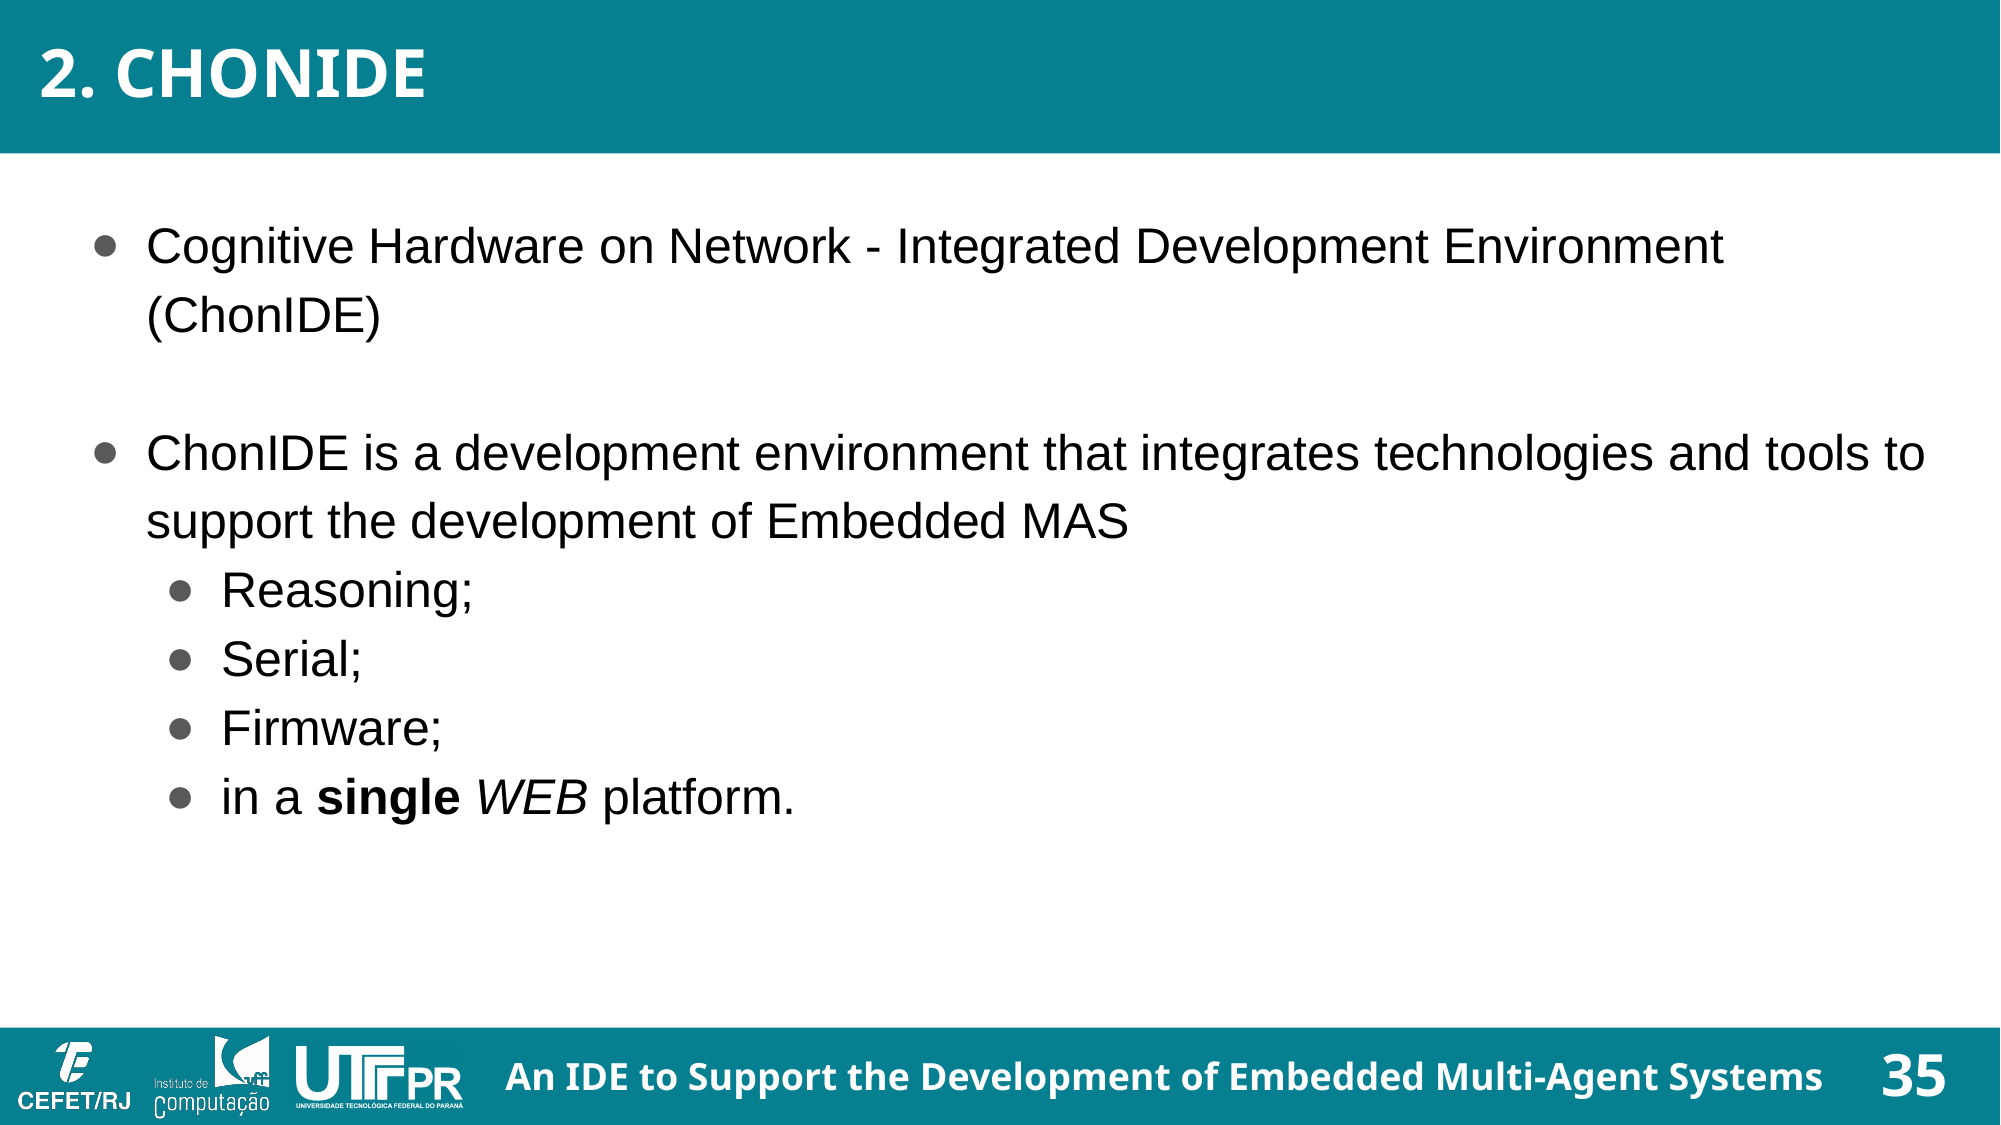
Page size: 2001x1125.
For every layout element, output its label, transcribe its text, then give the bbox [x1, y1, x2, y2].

text_box 2. CHONIDE [25, 23, 2000, 119]
picture [18, 1021, 130, 1125]
text_box Cognitive Hardware on Network - Integrated Development Environment (ChonIDE) ChonIDE is a development environment that integrates technologies and tools to support the development of Embedded MAS Reasoning; Serial; Firmware; in a single WEB platform. [57, 189, 1967, 1016]
picture [152, 1033, 271, 1119]
picture [295, 1046, 463, 1109]
